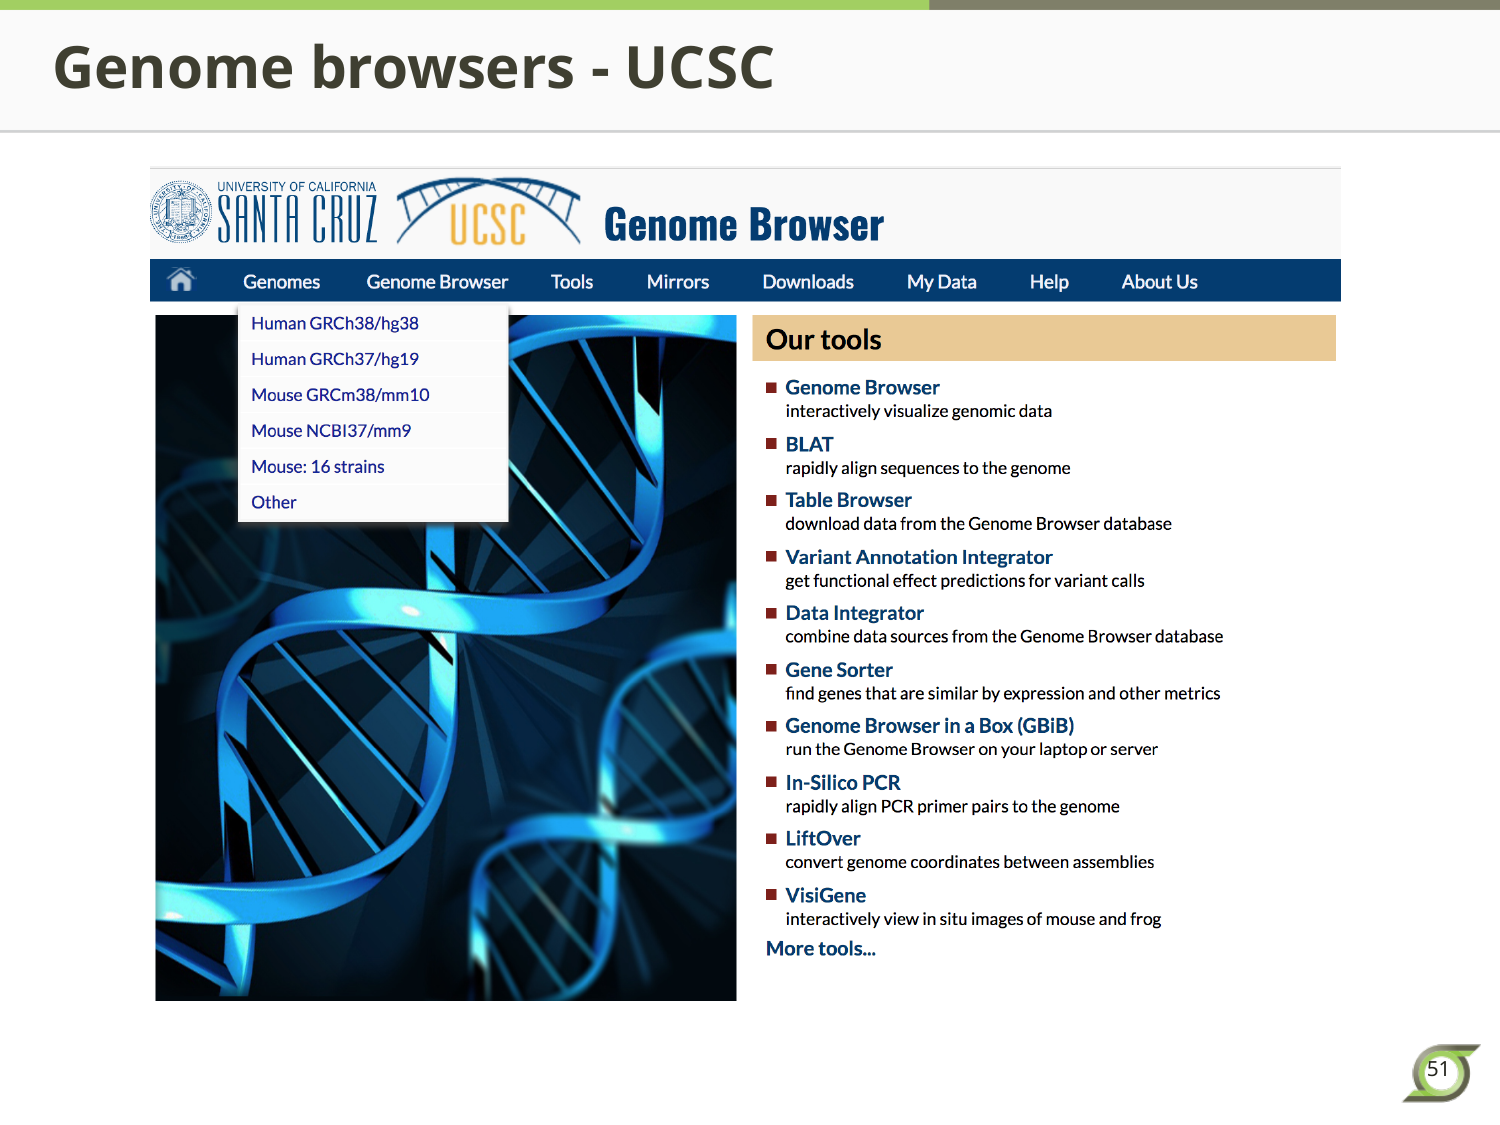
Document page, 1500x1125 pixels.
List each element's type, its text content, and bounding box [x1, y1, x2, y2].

title Genome browsers - UCSC [37, 18, 1454, 112]
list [36, 166, 1455, 1007]
